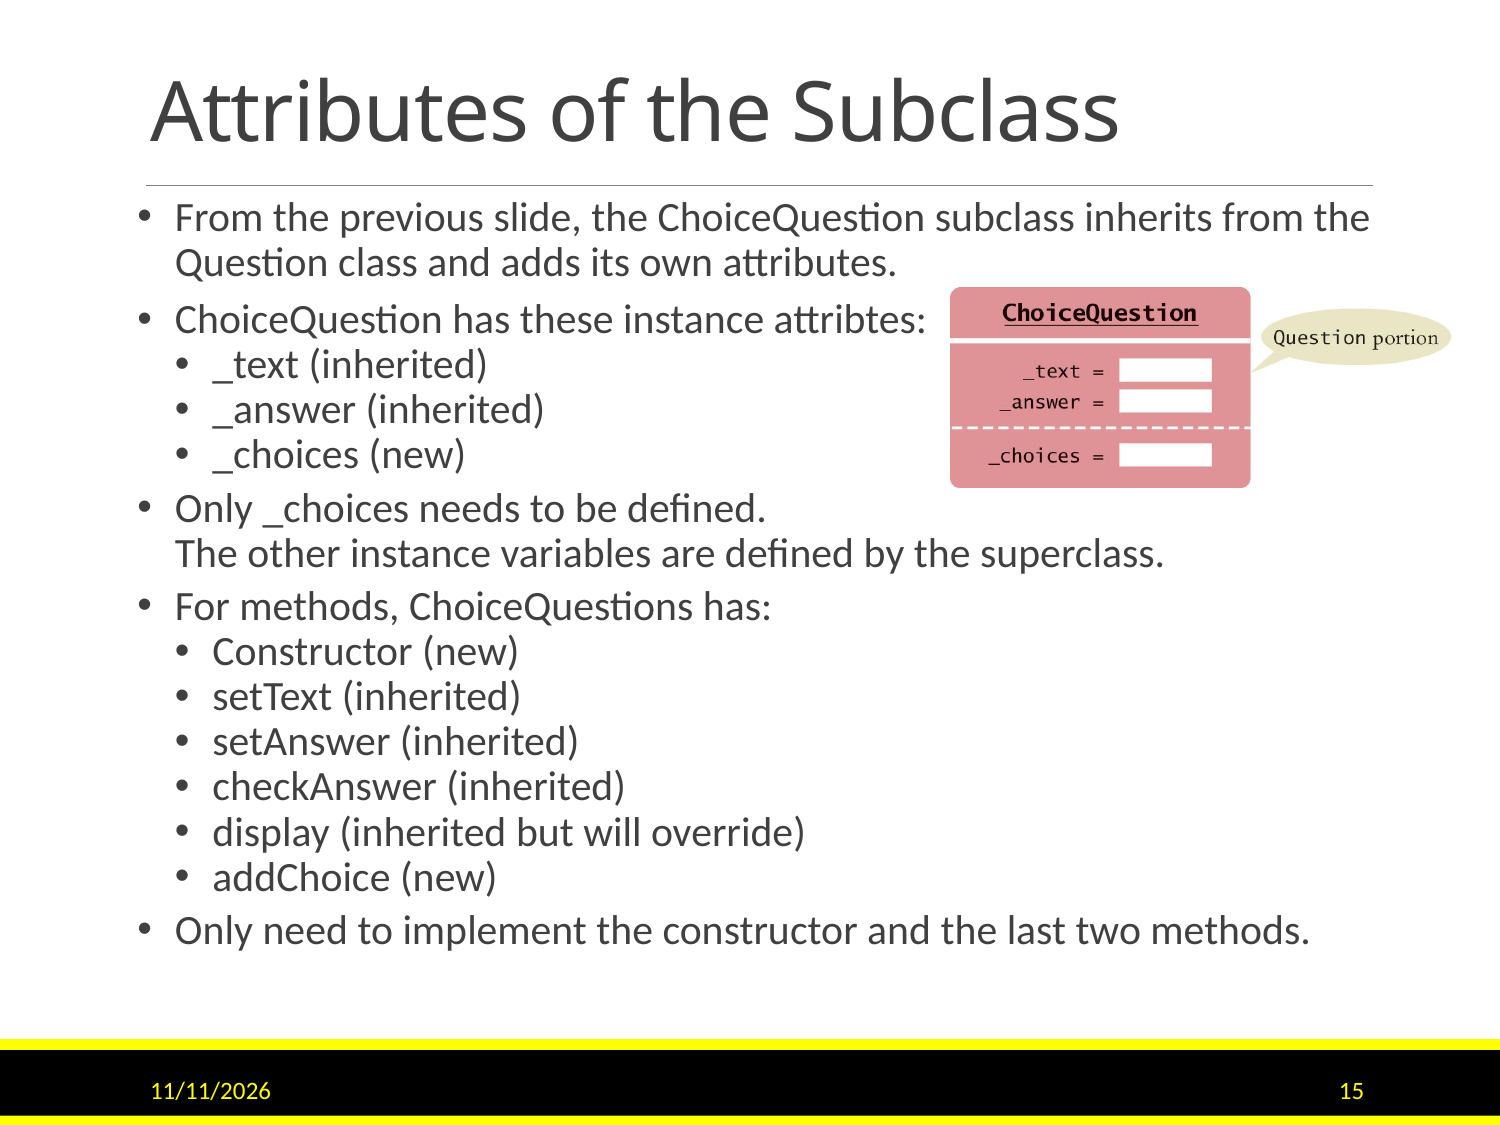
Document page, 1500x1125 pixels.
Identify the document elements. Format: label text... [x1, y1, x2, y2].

title Attributes of the Subclass [135, 47, 1373, 167]
picture [949, 286, 1454, 488]
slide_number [135, 1059, 440, 1120]
slide_number 15 [1218, 1059, 1380, 1120]
list From the previous slide, the ChoiceQuestion subclass inherits from the Question class and adds its own attributes. ChoiceQuestion has these instance attribtes: _text (inherited) _answer (inherited) _choices (new) Only _choices needs to be defined. The other instance variables are defined by the superclass. For methods, ChoiceQuestions has: Constructor (new) setText (inherited) setAnswer (inherited) checkAnswer (inherited) display (inherited but will override) addChoice (new) Only need to implement the constructor and the last two methods. [99, 187, 1375, 1025]
